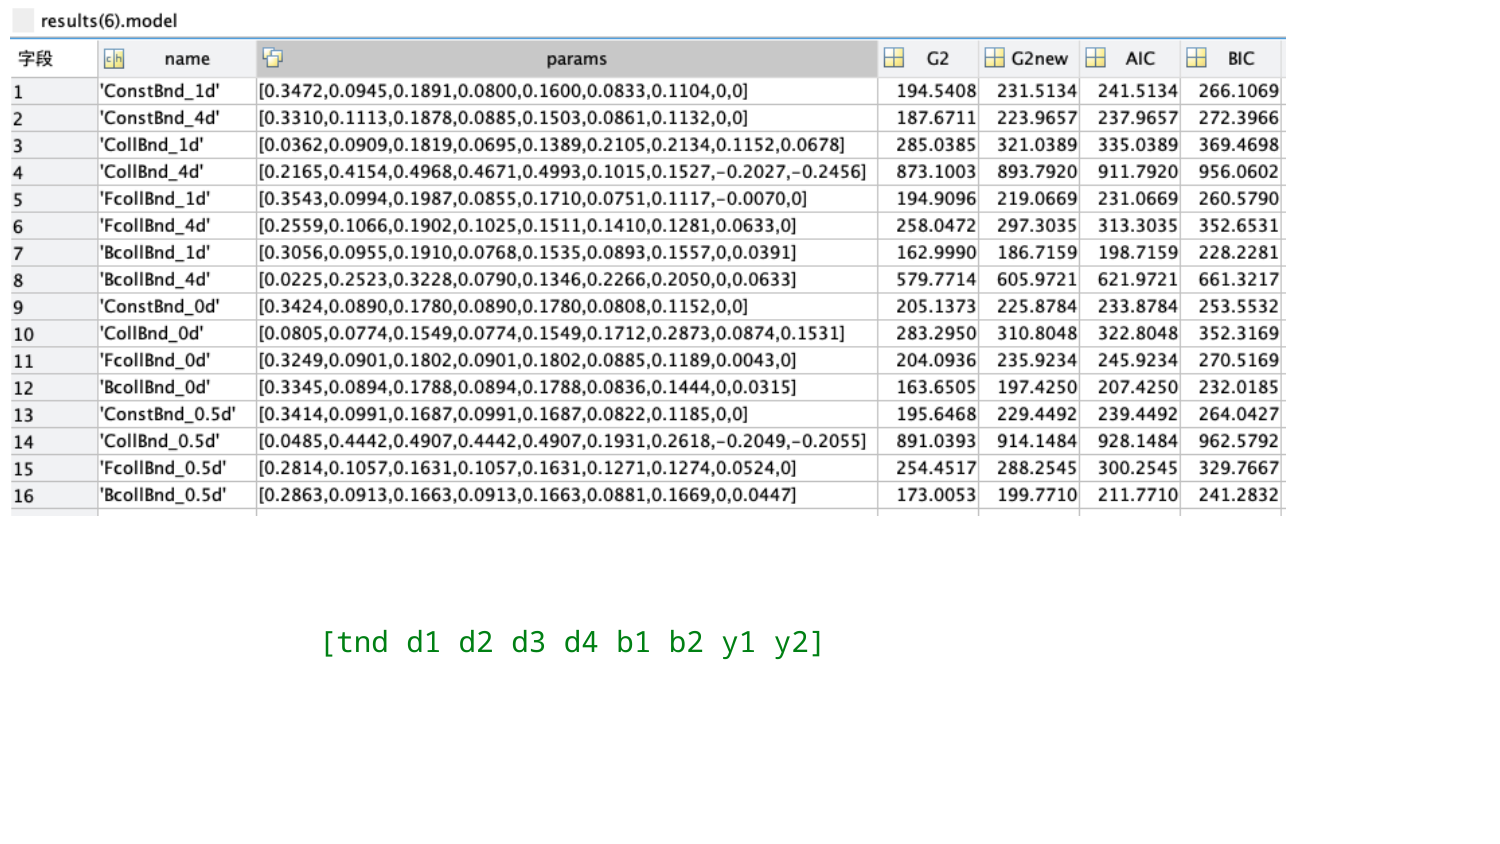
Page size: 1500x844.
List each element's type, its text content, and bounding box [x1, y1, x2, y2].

text_box [tnd d1 d2 d3 d4 b1 b2 y1 y2] [304, 616, 1055, 667]
picture [10, 6, 1287, 516]
